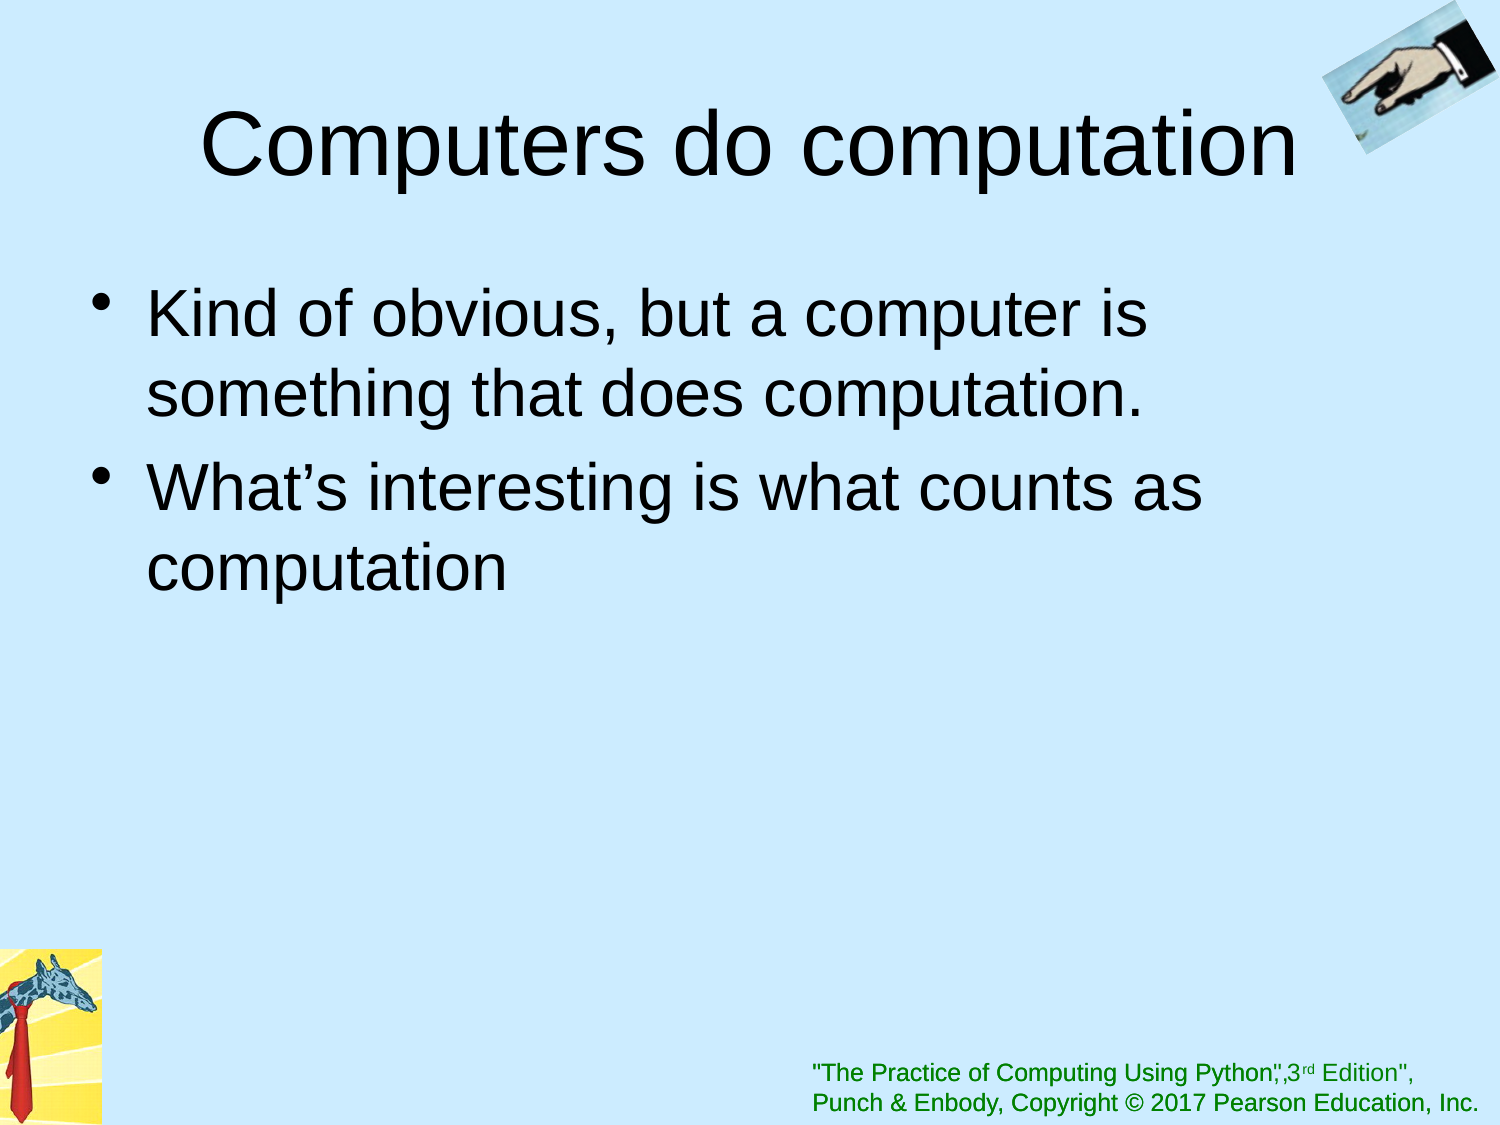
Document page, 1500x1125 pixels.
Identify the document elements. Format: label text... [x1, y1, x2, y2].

title Computers do computation [75, 45, 1425, 233]
picture [0, 949, 102, 1125]
list Kind of obvious, but a computer is something that does computation. What’s interesting is what counts as computation [75, 262, 1425, 1005]
picture [1378, 0, 1499, 120]
